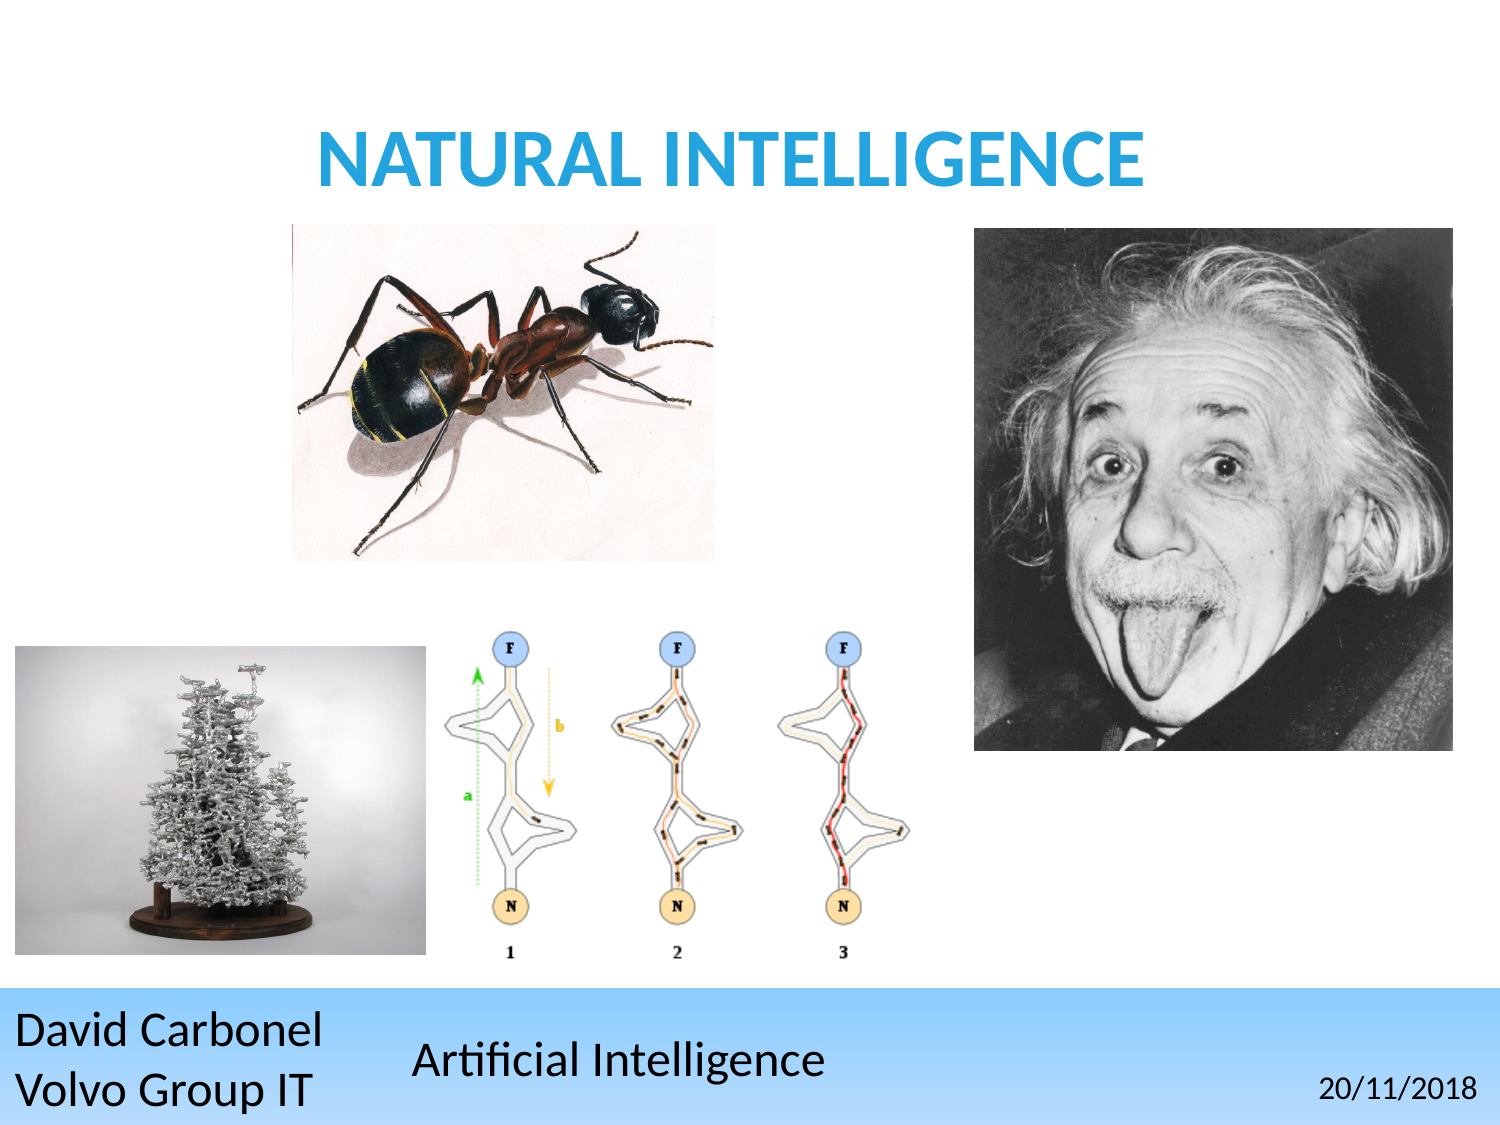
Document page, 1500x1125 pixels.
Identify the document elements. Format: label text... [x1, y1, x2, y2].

picture [442, 624, 912, 977]
title NATURAL INTELLIGENCE [93, 42, 1369, 282]
text_box Artificial Intelligence [396, 1018, 842, 1094]
text_box David Carbonel Volvo Group IT [0, 988, 365, 1124]
picture [292, 223, 715, 561]
text_box [0, 987, 1500, 1125]
text_box 20/11/2018 [1303, 1059, 1493, 1114]
picture [974, 228, 1453, 752]
picture [15, 646, 426, 955]
